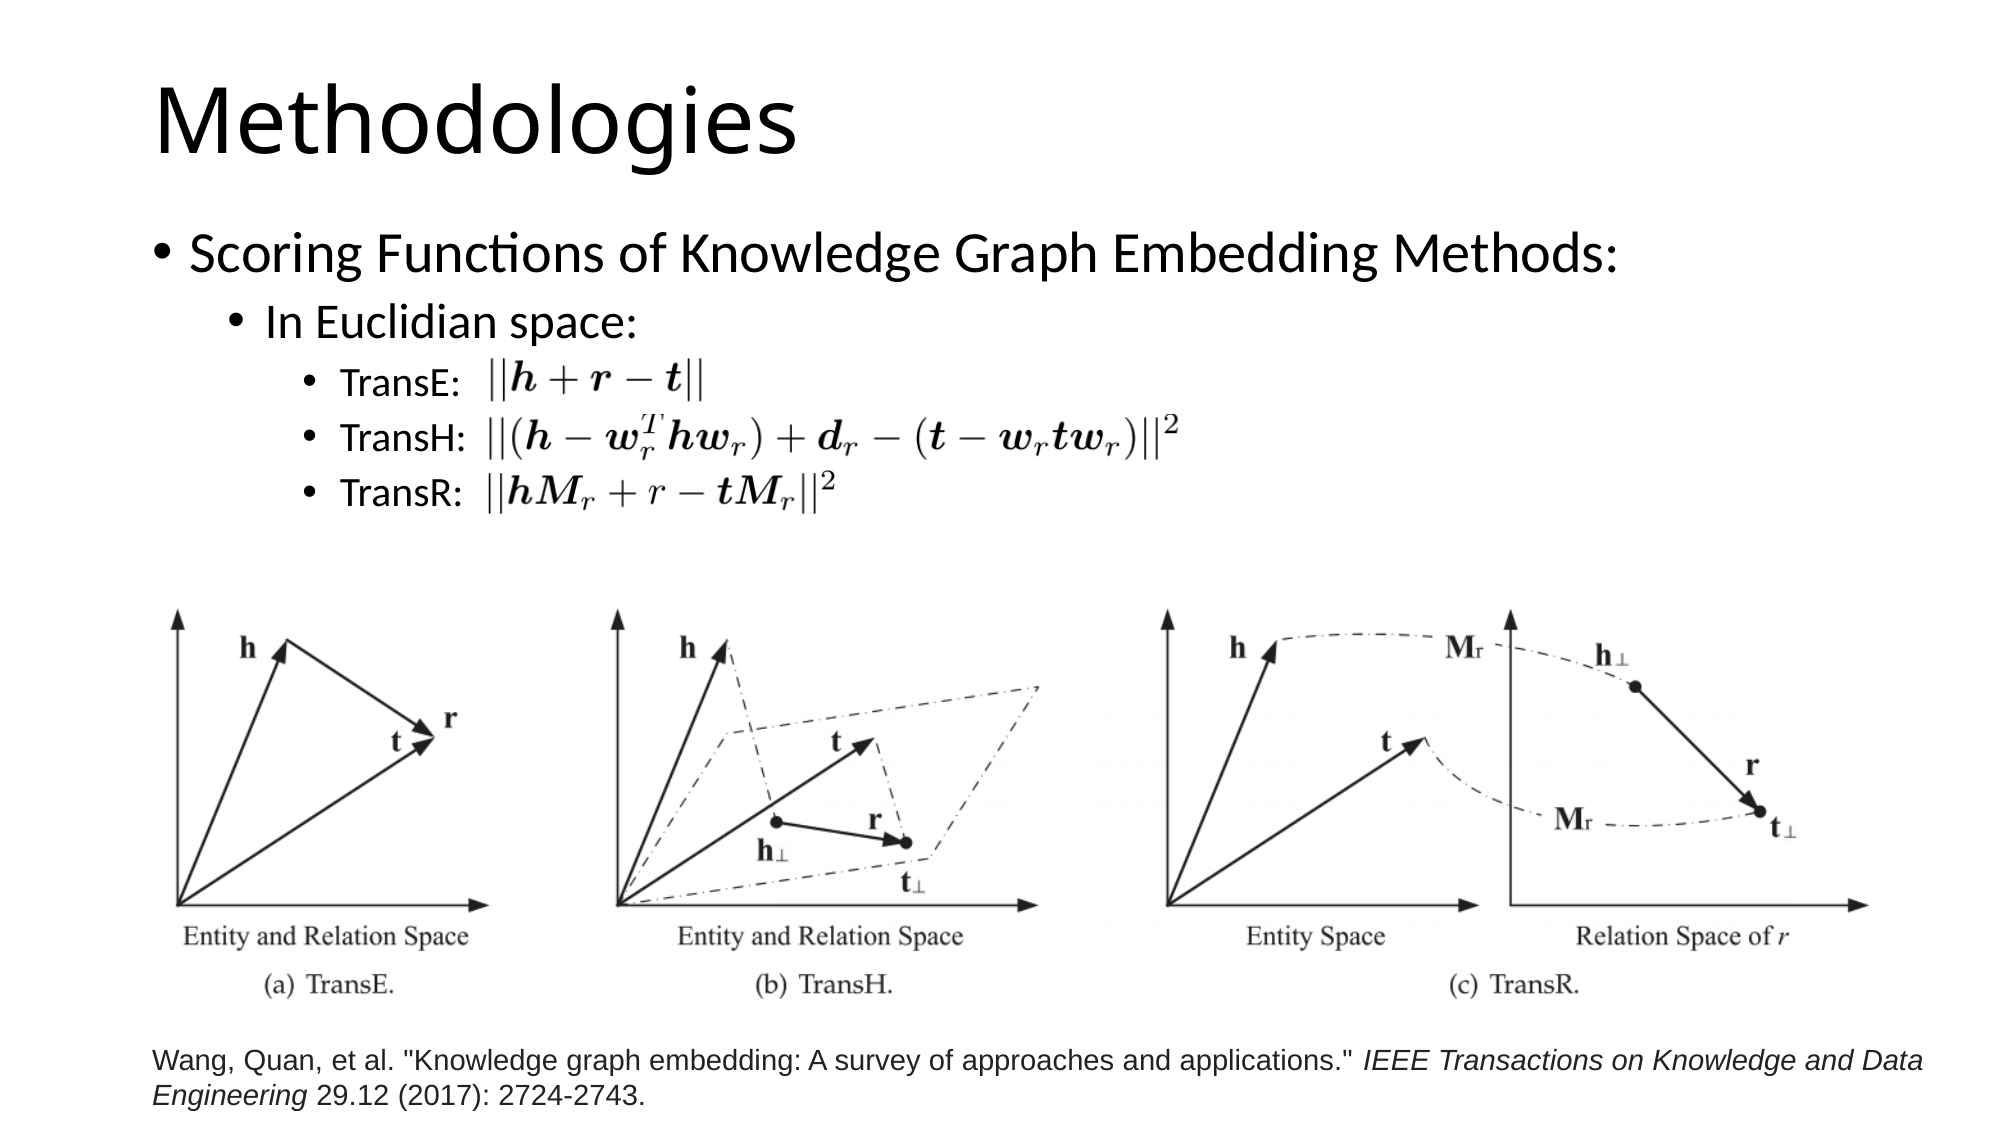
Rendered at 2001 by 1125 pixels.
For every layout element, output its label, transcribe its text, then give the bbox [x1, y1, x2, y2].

picture [485, 356, 711, 407]
list Scoring Functions of Knowledge Graph Embedding Methods: In Euclidian space: TransE: TransH: TransR: [137, 214, 1863, 1014]
picture [485, 470, 839, 517]
picture [153, 589, 1898, 1014]
text_box Wang, Quan, et al. "Knowledge graph embedding: A survey of approaches and applications." IEEE Transactions on Knowledge and Data Engineering 29.12 (2017): 2724-2743. [137, 1033, 2000, 1119]
picture [485, 414, 1183, 462]
title Methodologies [137, 59, 1863, 189]
